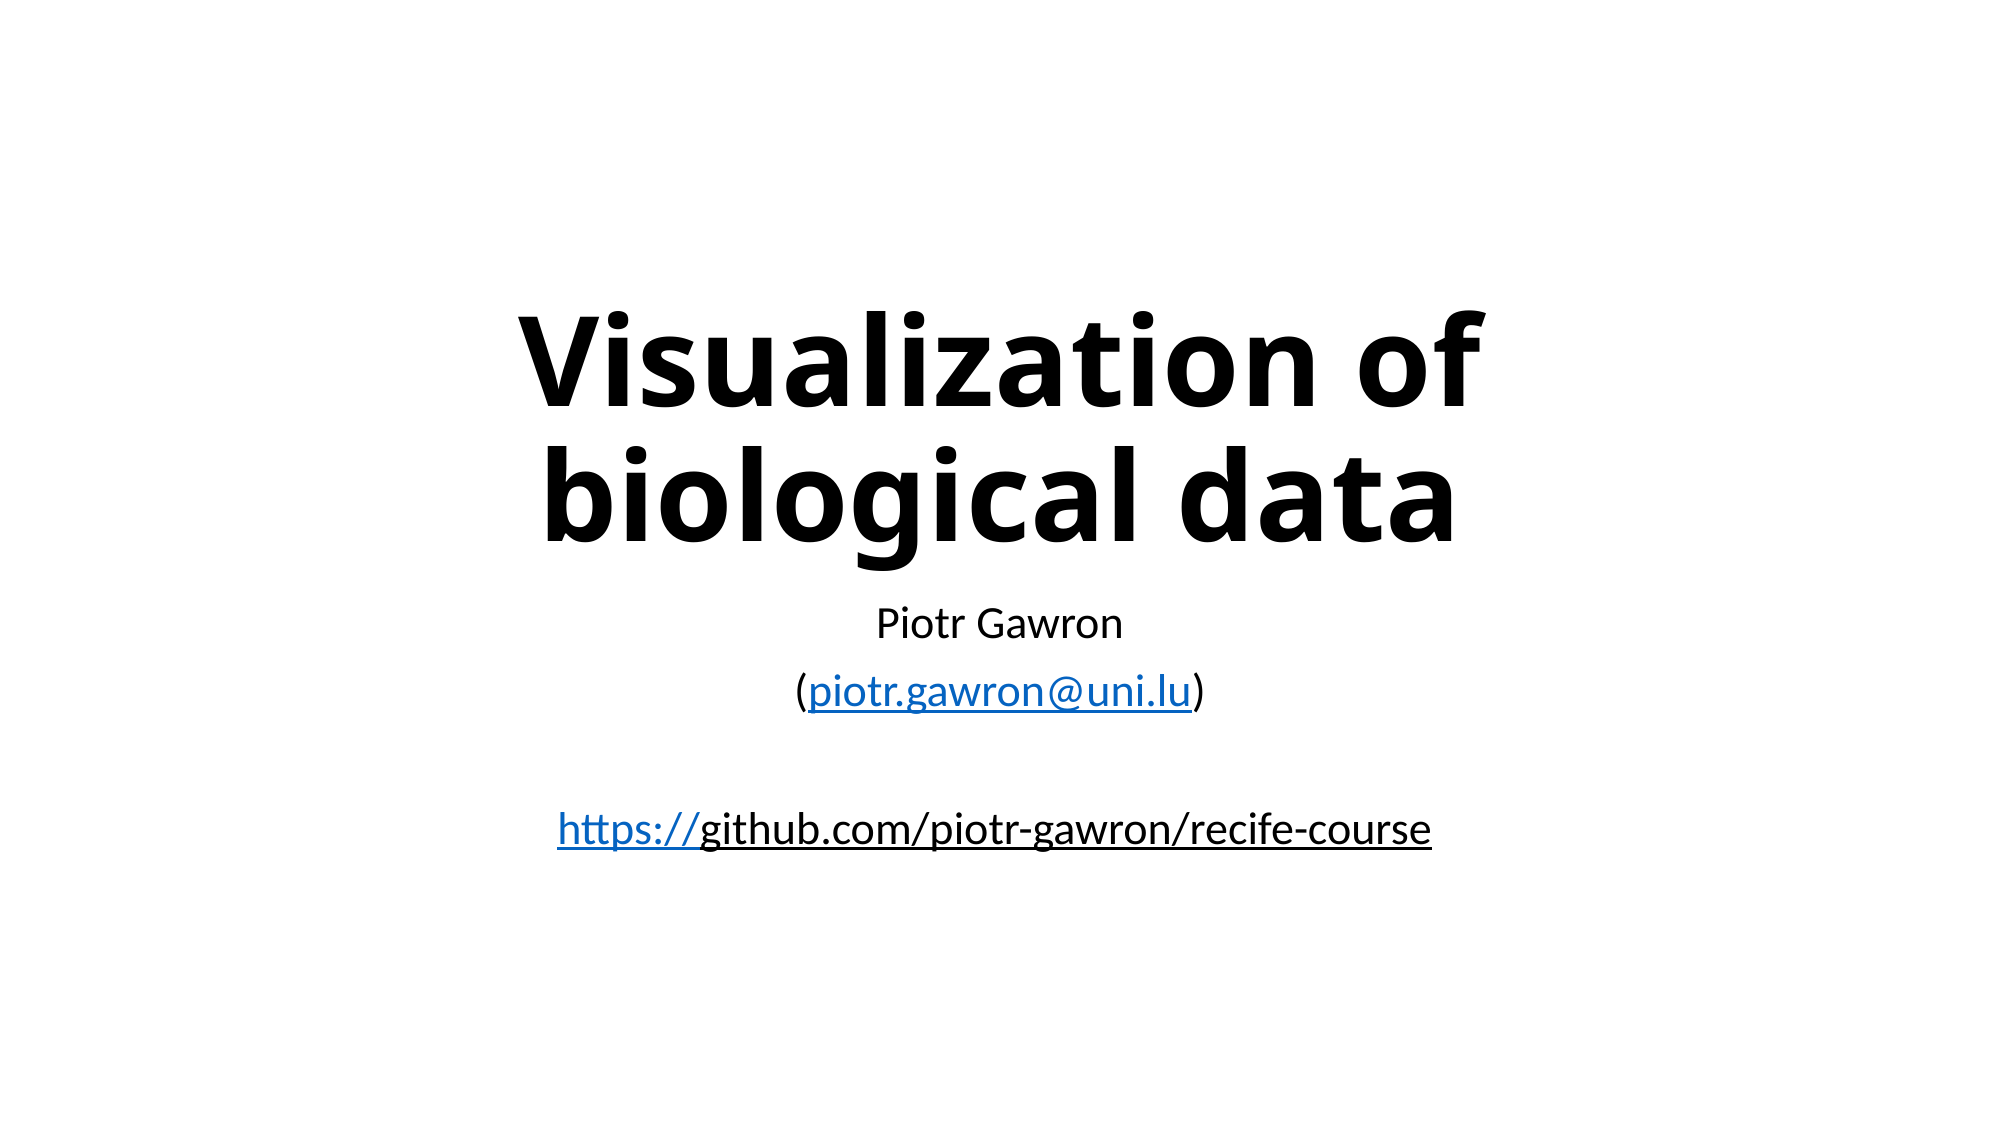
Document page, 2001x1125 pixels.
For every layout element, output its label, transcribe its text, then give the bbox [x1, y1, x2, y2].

title Visualization of biological data [249, 184, 1750, 576]
subtitle Piotr Gawron (piotr.gawron@uni.lu) https://github.com/piotr-gawron/recife-course [249, 590, 1750, 863]
